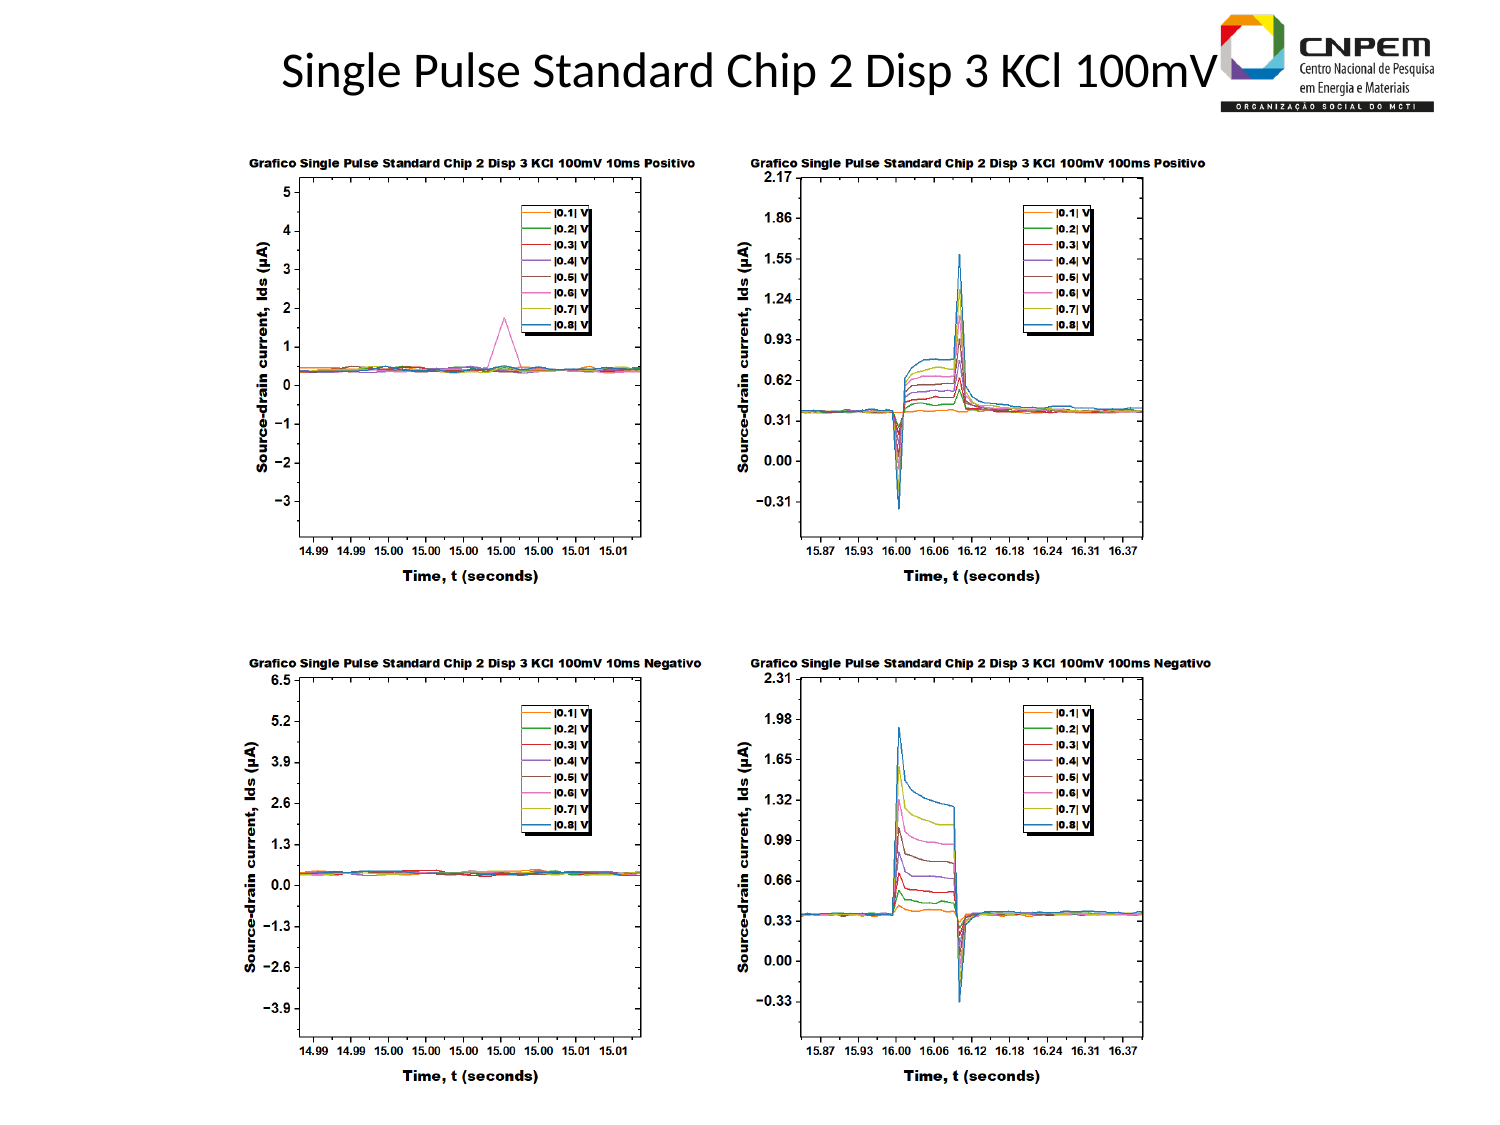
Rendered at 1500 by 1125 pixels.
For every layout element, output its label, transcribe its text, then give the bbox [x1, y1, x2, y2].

picture [209, 1, 1454, 1121]
text_box Single Pulse Standard Chip 2 Disp 3 KCl 100mV [266, 29, 1194, 105]
